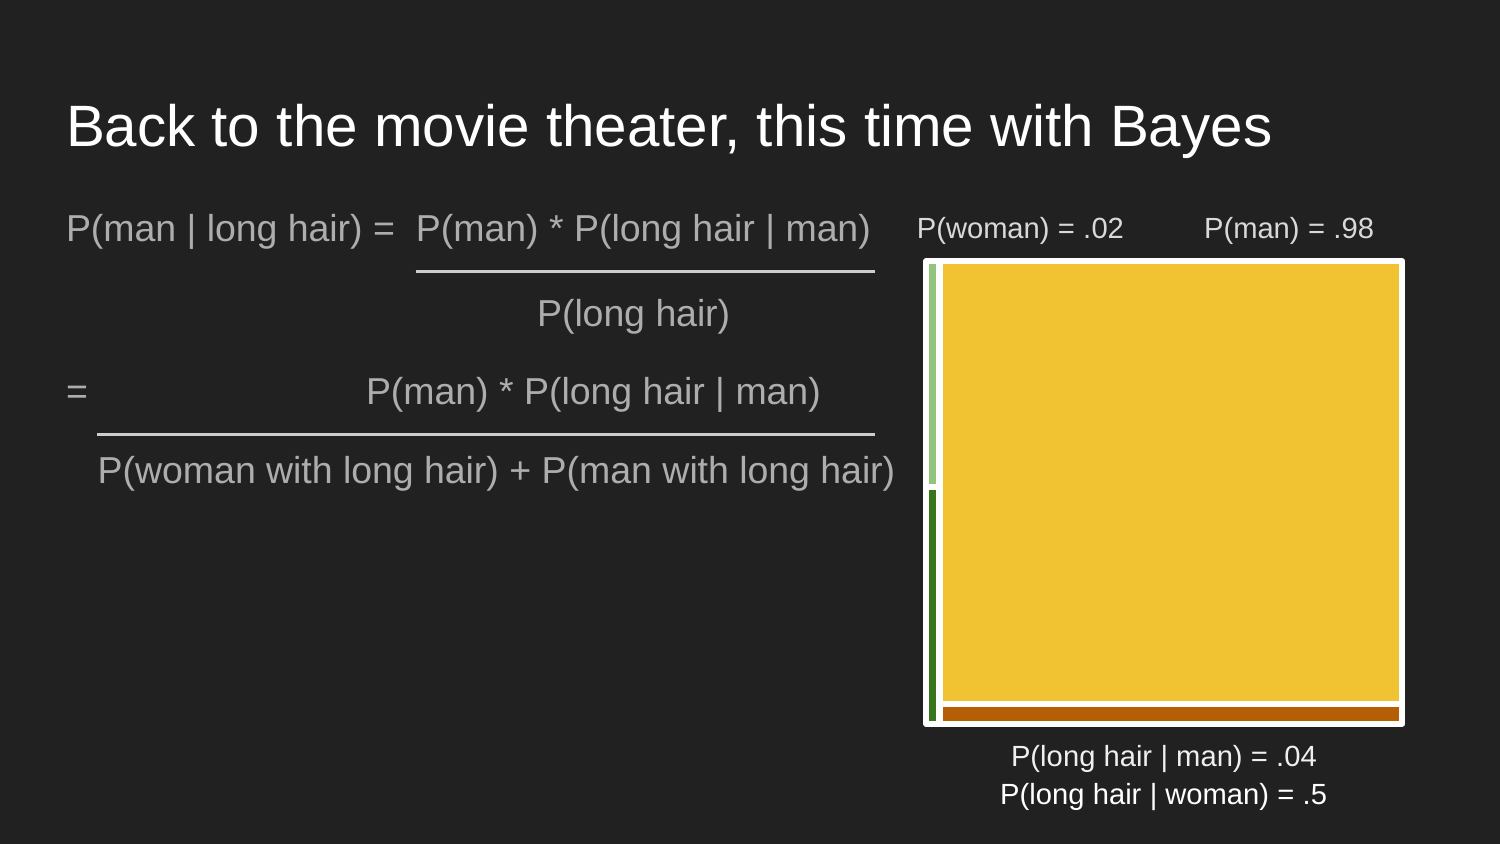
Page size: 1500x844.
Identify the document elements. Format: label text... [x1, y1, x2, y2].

text_box P(woman) = .02 [916, 194, 1139, 269]
text_box [940, 261, 1403, 704]
title Back to the movie theater, this time with Bayes [51, 72, 1449, 167]
text_box [926, 269, 940, 487]
text_box [926, 487, 940, 724]
list P(man | long hair) = P(man) * P(long hair | man) P(long hair) = P(man) * P(long hair | man) P(woman with long hair) + P(man with long hair) [51, 189, 916, 750]
text_box [940, 704, 1403, 724]
text_box P(man) = .98 [1159, 194, 1419, 269]
text_box P(long hair | woman) = .5 [915, 759, 1412, 834]
text_box P(long hair | man) = .04 [926, 724, 1403, 759]
